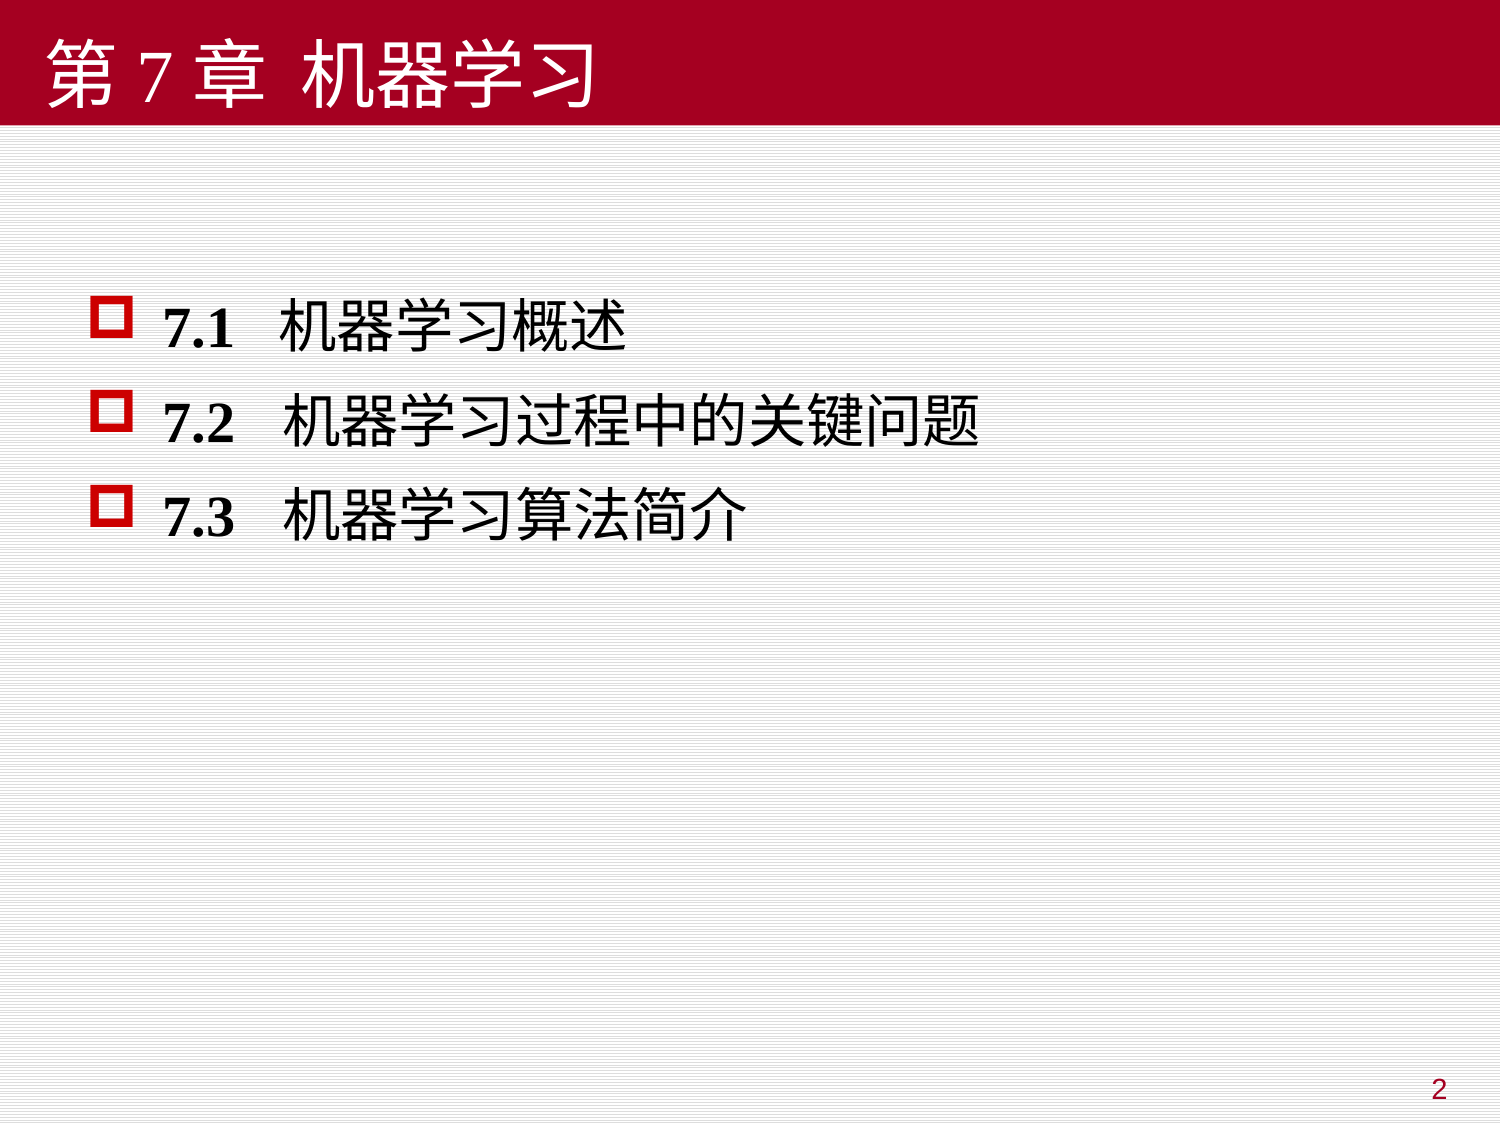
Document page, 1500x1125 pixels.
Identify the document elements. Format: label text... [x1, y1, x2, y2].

list 7.1 机器学习概述 7.2 机器学习过程中的关键问题 7.3 机器学习算法简介 [70, 274, 1430, 567]
title 第7章 机器学习 [0, 0, 1500, 126]
slide_number 2 [1137, 1062, 1463, 1122]
